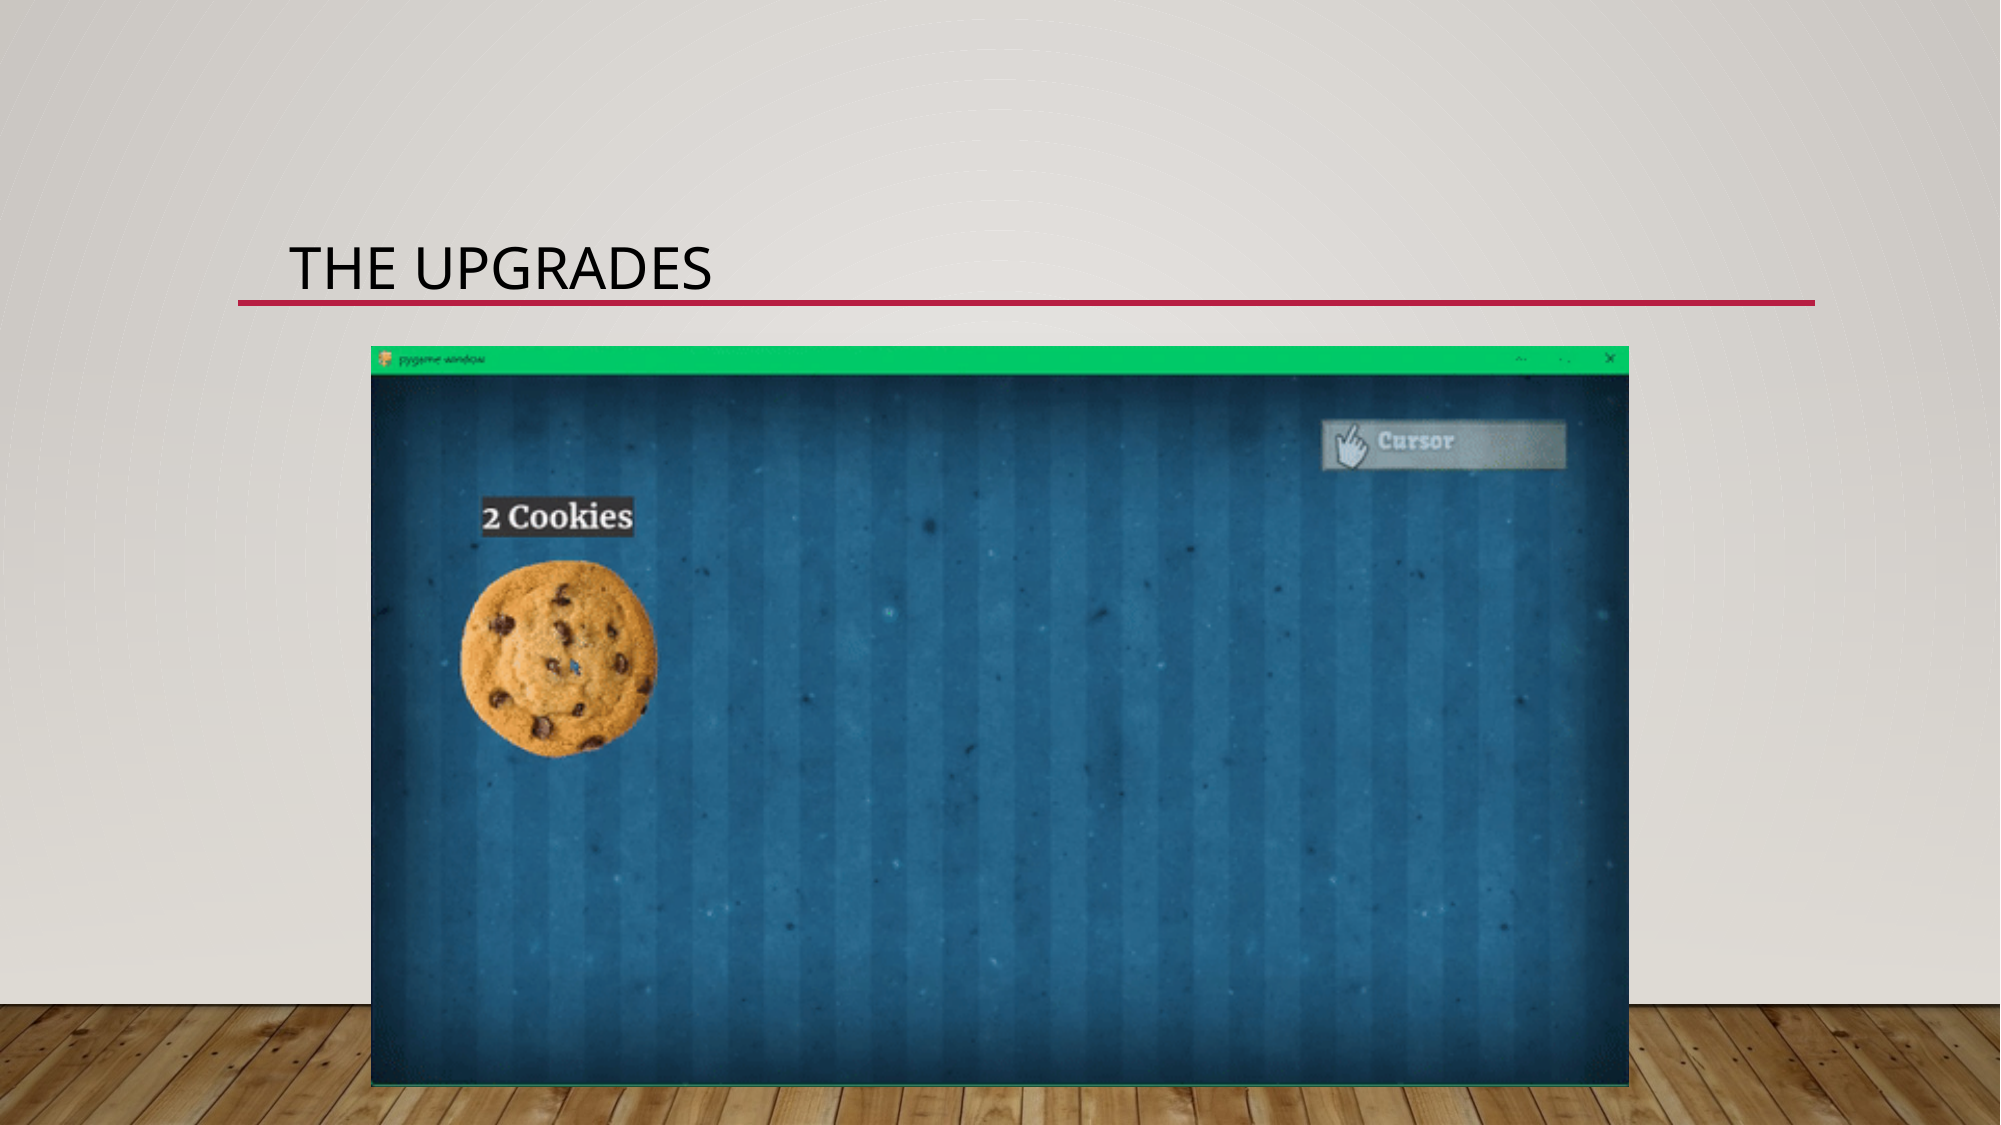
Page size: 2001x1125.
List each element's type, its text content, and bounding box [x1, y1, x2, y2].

title The Upgrades [228, 231, 776, 318]
picture [0, 346, 2000, 1125]
